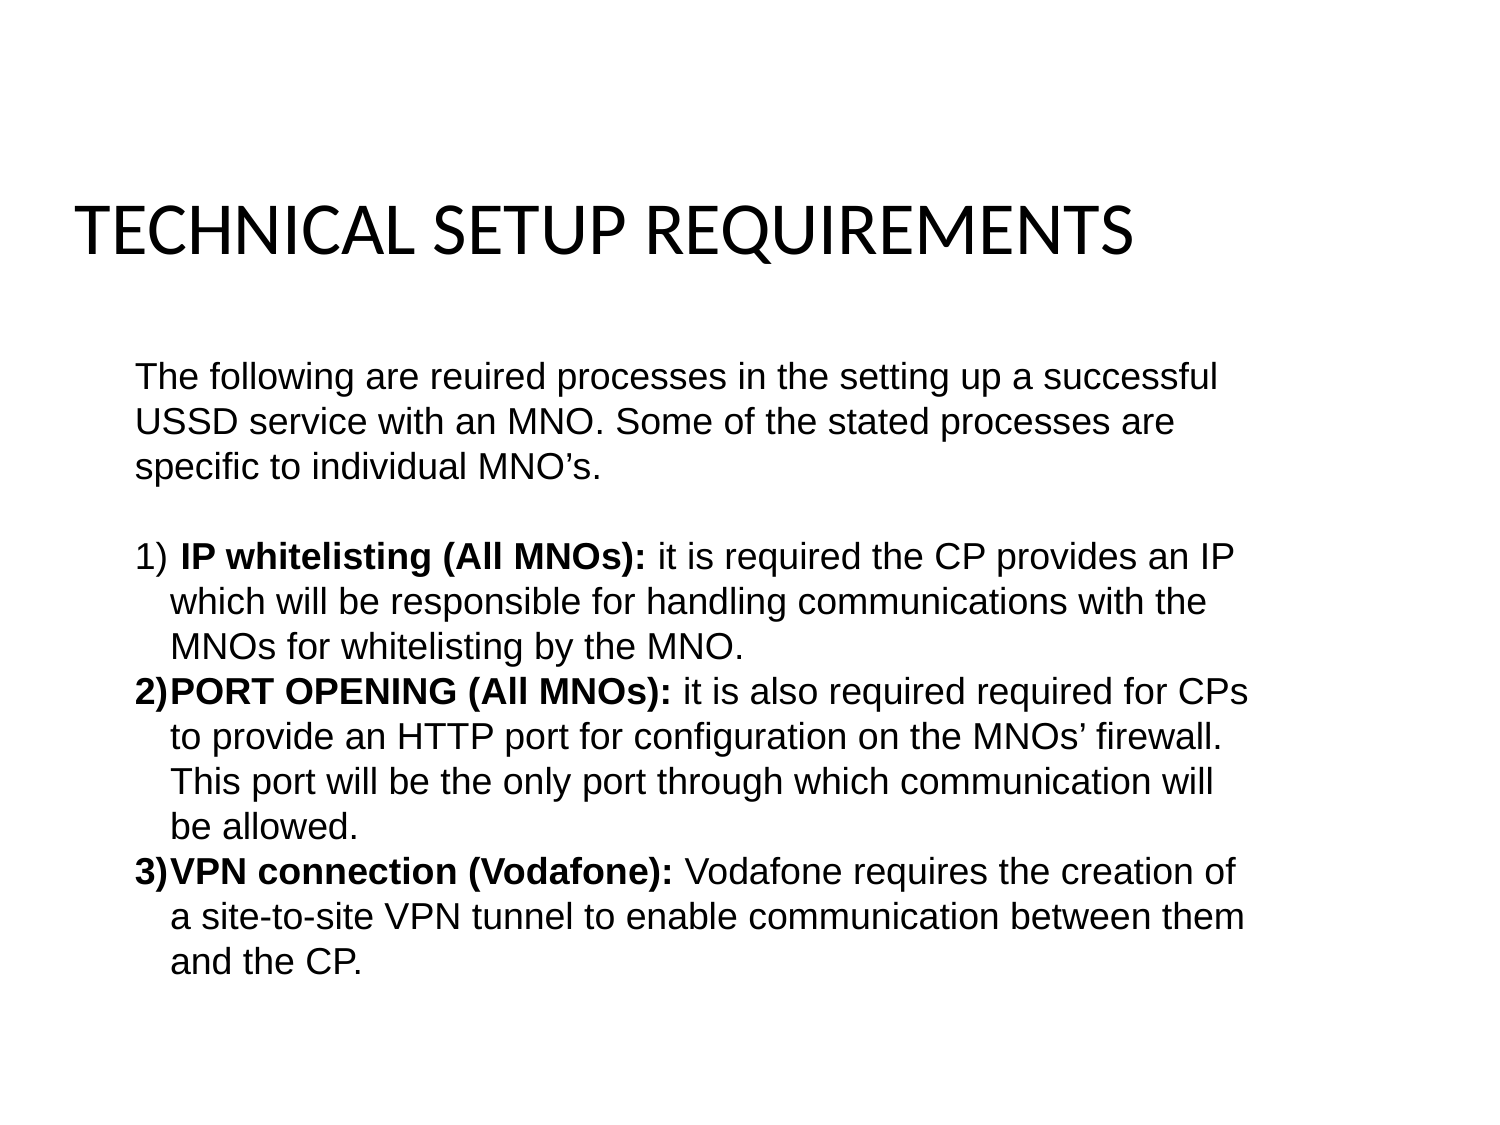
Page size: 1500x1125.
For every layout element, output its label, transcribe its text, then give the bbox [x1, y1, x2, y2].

text_box The following are reuired processes in the setting up a successful USSD service with an MNO. Some of the stated processes are specific to individual MNO’s. IP whitelisting (All MNOs): it is required the CP provides an IP which will be responsible for handling communications with the MNOs for whitelisting by the MNO. PORT OPENING (All MNOs): it is also required required for CPs to provide an HTTP port for configuration on the MNOs’ firewall. This port will be the only port through which communication will be allowed. VPN connection (Vodafone): Vodafone requires the creation of a site-to-site VPN tunnel to enable communication between them and the CP. [119, 345, 1270, 1008]
text_box TECHNICAL SETUP REQUIREMENTS [59, 103, 1460, 345]
